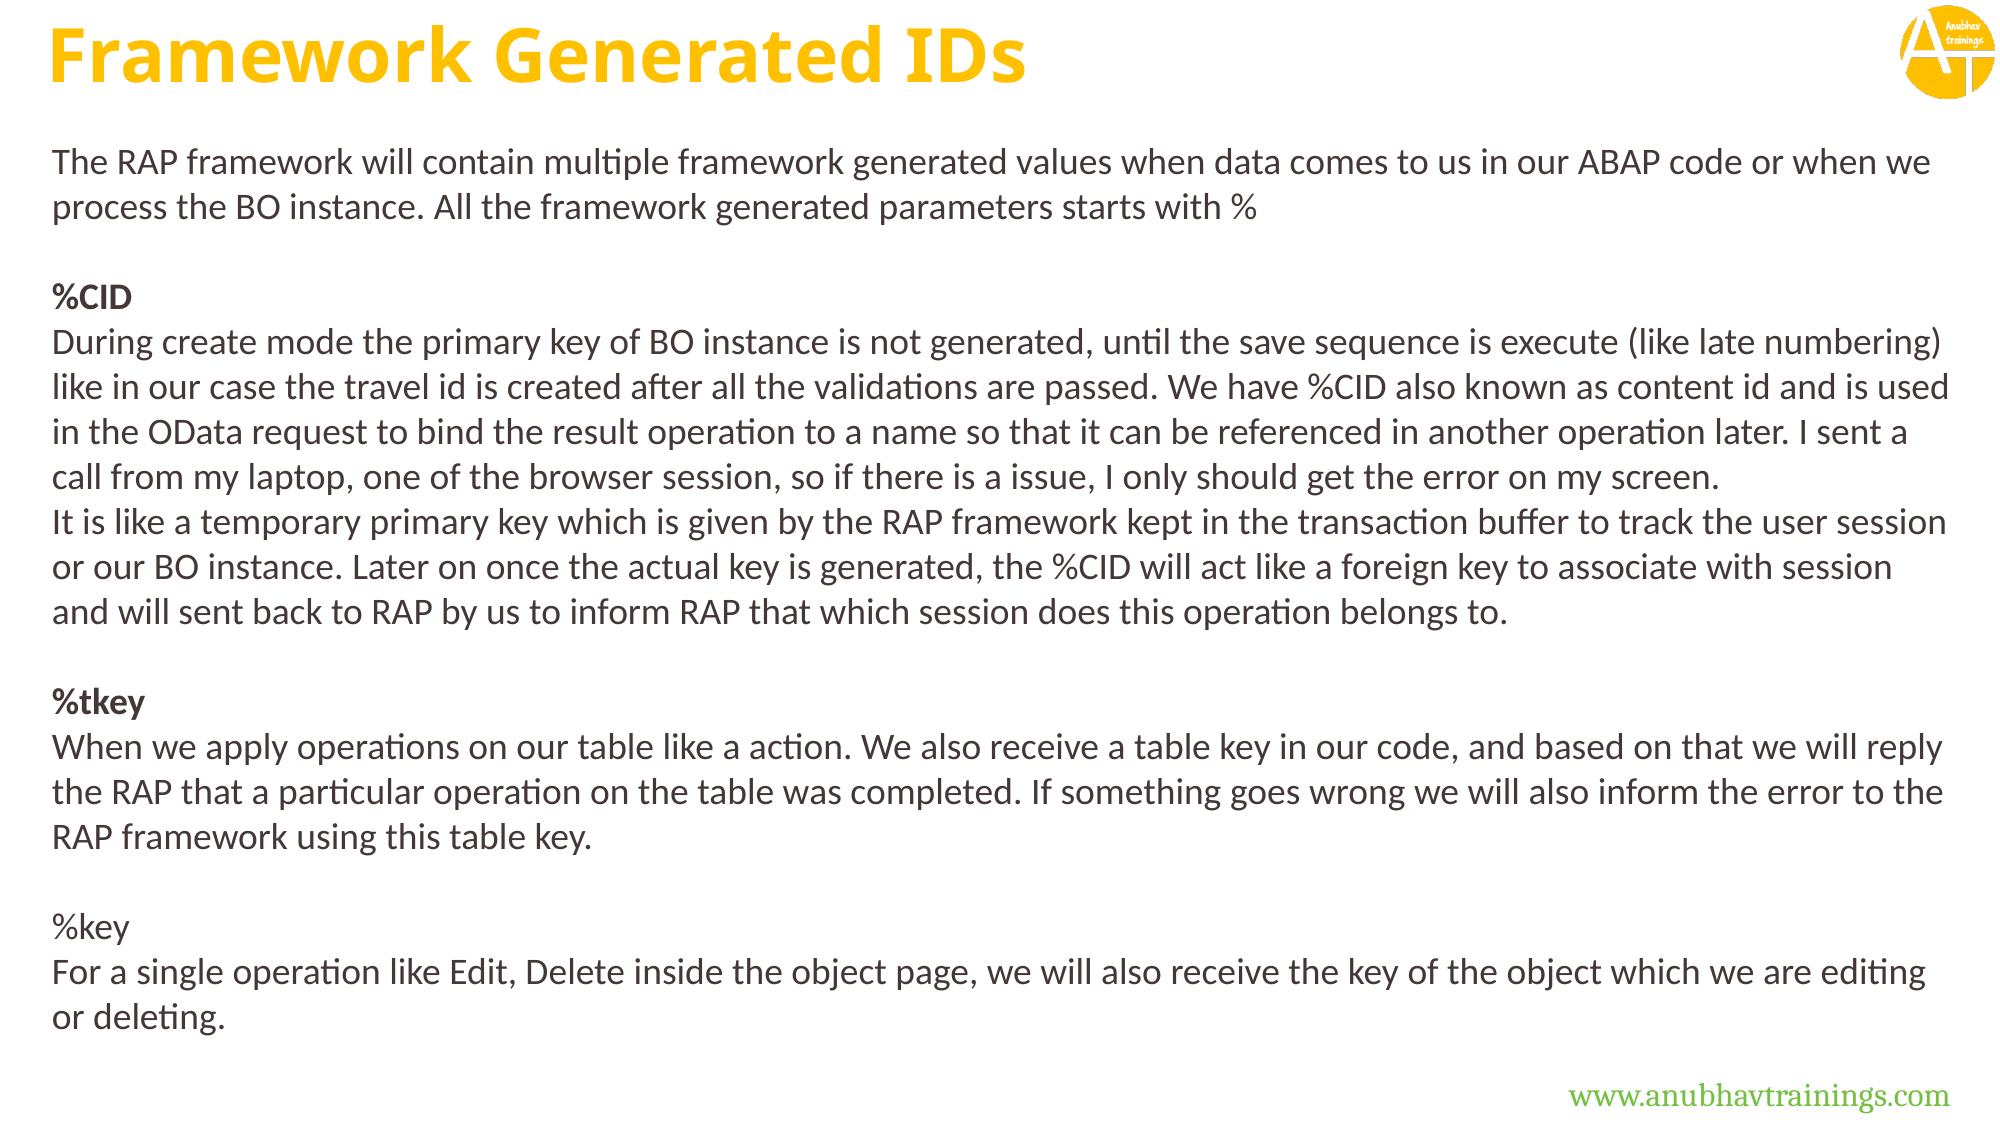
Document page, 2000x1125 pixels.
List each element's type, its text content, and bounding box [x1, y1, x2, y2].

text_box www.anubhavtrainings.com [1554, 1065, 2000, 1121]
picture [1891, 0, 2000, 107]
text_box Framework Generated IDs [31, 0, 1874, 105]
text_box The RAP framework will contain multiple framework generated values when data comes to us in our ABAP code or when we process the BO instance. All the framework generated parameters starts with % %CID During create mode the primary key of BO instance is not generated, until the save sequence is execute (like late numbering) like in our case the travel id is created after all the validations are passed. We have %CID also known as content id and is used in the OData request to bind the result operation to a name so that it can be referenced in another operation later. I sent a call from my laptop, one of the browser session, so if there is a issue, I only should get the error on my screen. It is like a temporary primary key which is given by the RAP framework kept in the transaction buffer to track the user session or our BO instance. Later on once the actual key is generated, the %CID will act like a foreign key to associate with session and will sent back to RAP by us to inform RAP that which session does this operation belongs to. %tkey When we apply operations on our table like a action. We also receive a table key in our code, and based on that we will reply the RAP that a particular operation on the table was completed. If something goes wrong we will also inform the error to the RAP framework using this table key. %key For a single operation like Edit, Delete inside the object page, we will also receive the key of the object which we are editing or deleting. [36, 129, 1974, 1045]
